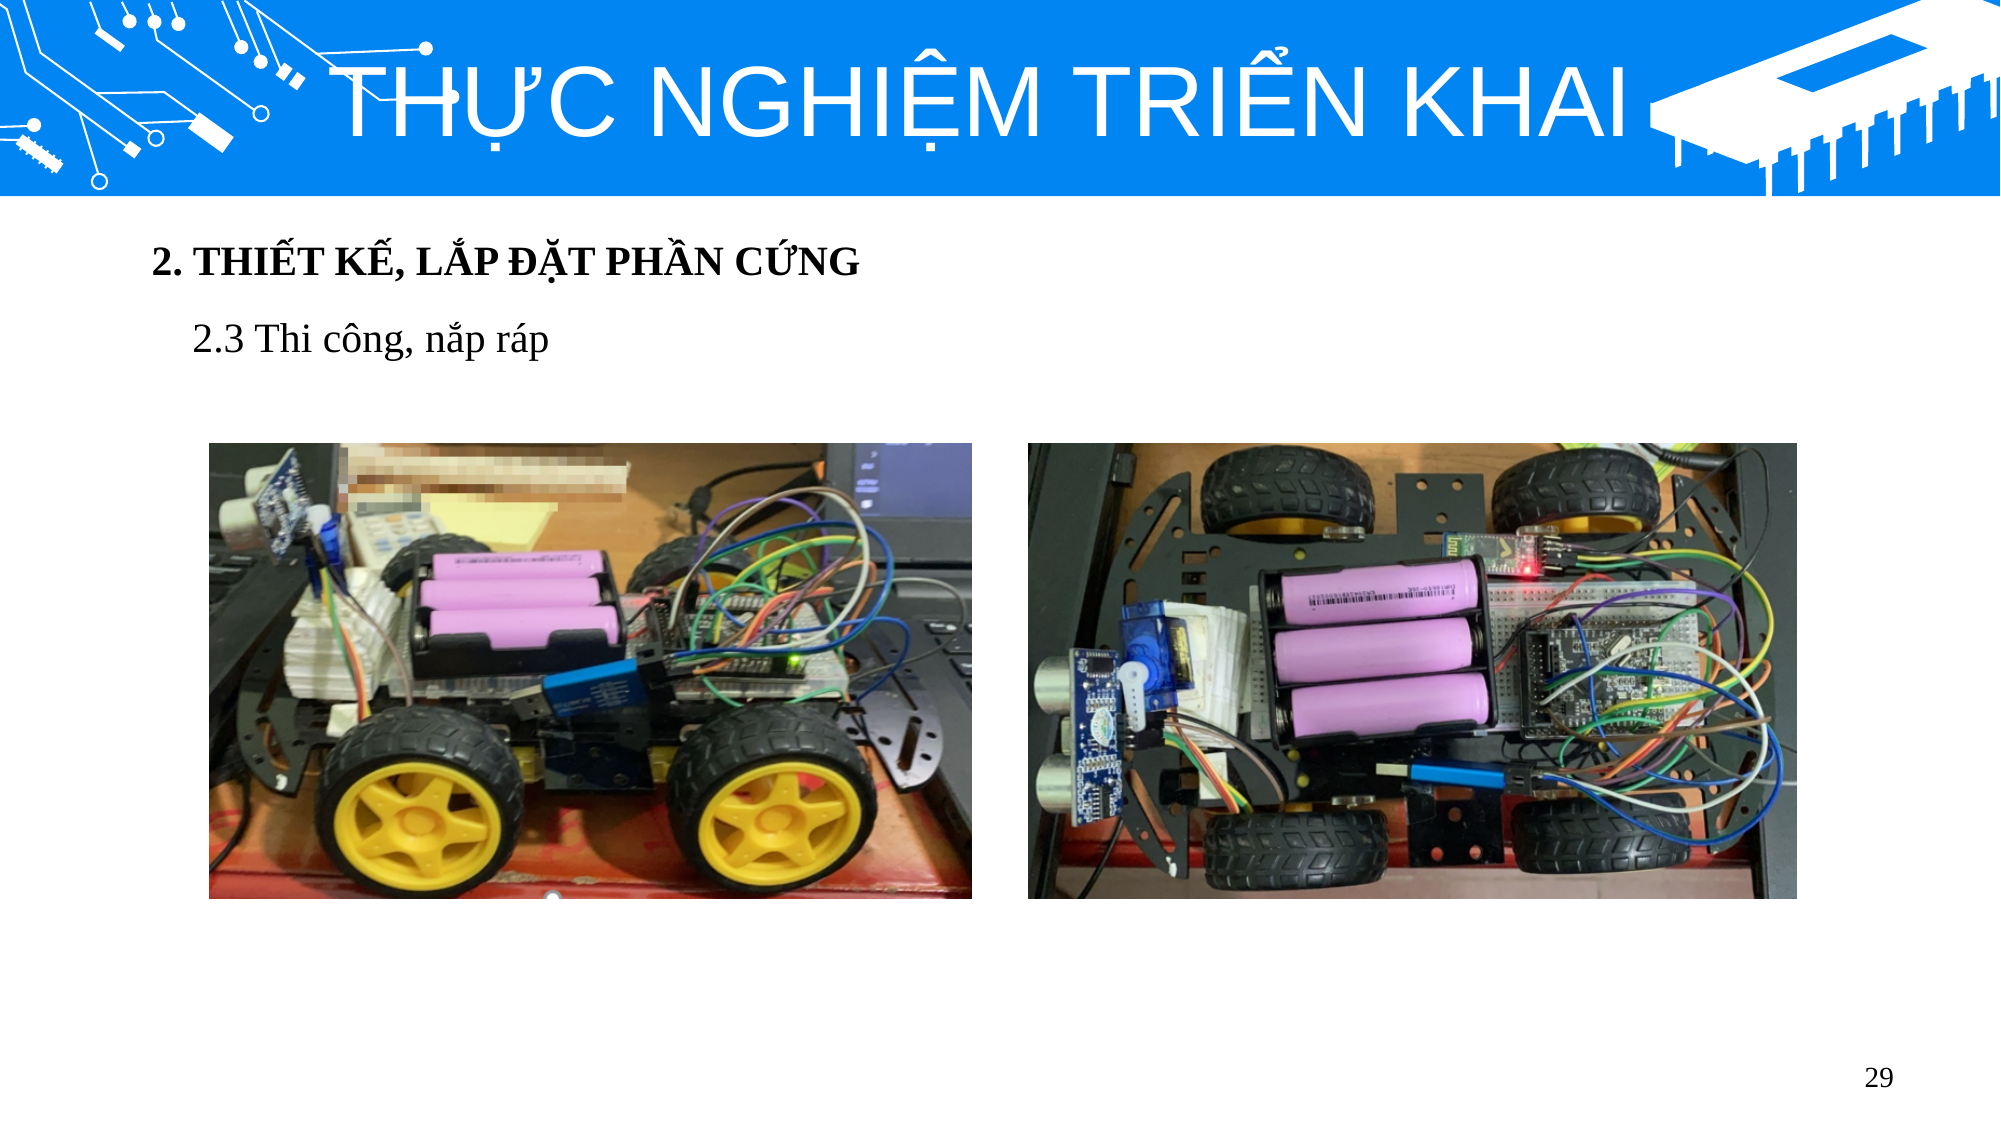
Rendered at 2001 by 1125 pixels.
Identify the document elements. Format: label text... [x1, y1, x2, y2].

text_box 29 [1458, 1050, 1909, 1111]
text_box 2.3 Thi công, nắp ráp [177, 303, 565, 369]
list THỰC NGHIỆM TRIỂN KHAI [53, 44, 1909, 164]
text_box 2. THIẾT KẾ, LẮP ĐẶT PHẦN CỨNG [136, 226, 876, 292]
picture [1028, 443, 1797, 899]
picture [209, 443, 973, 899]
